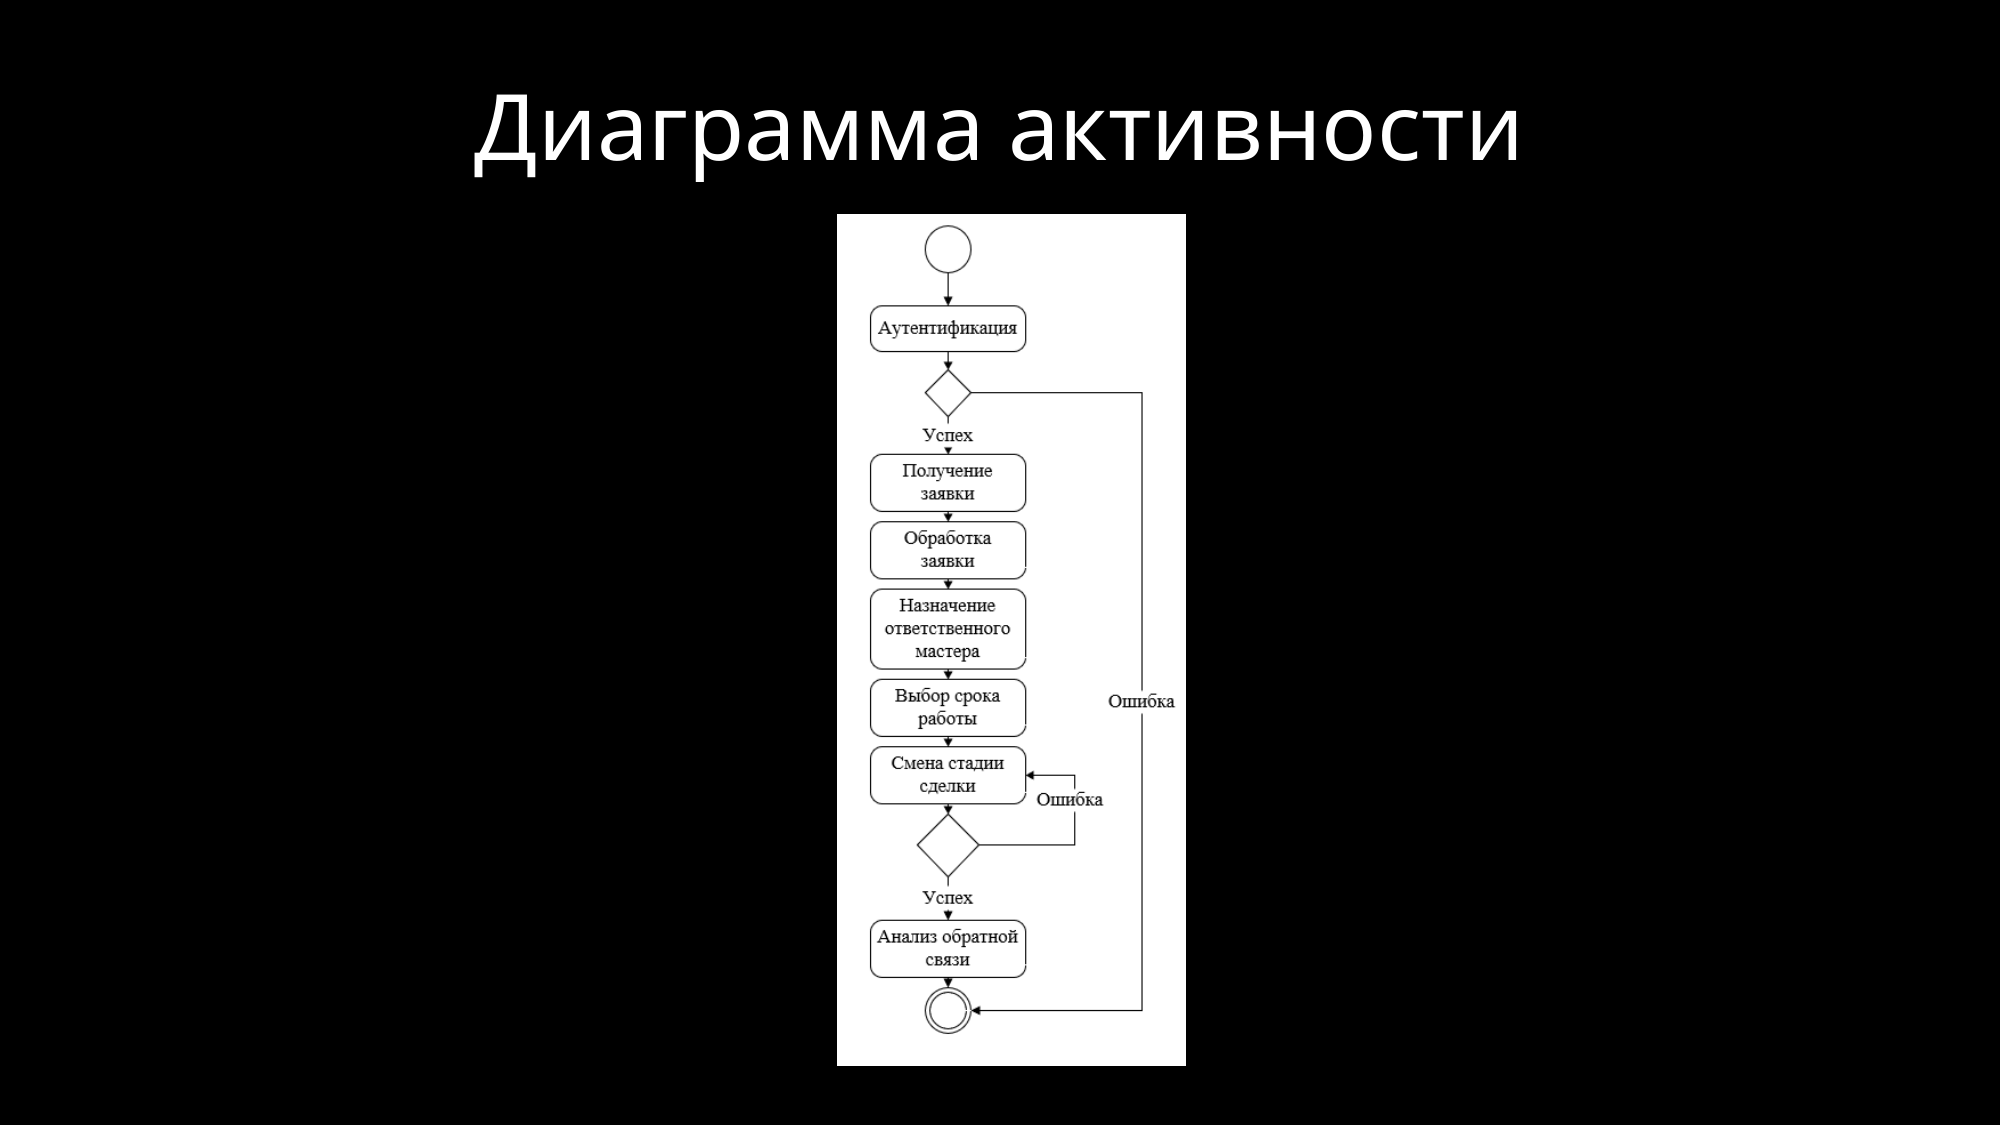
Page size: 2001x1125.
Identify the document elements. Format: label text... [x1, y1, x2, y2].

title Диаграмма активности [137, 22, 1863, 240]
picture [837, 214, 1186, 1066]
